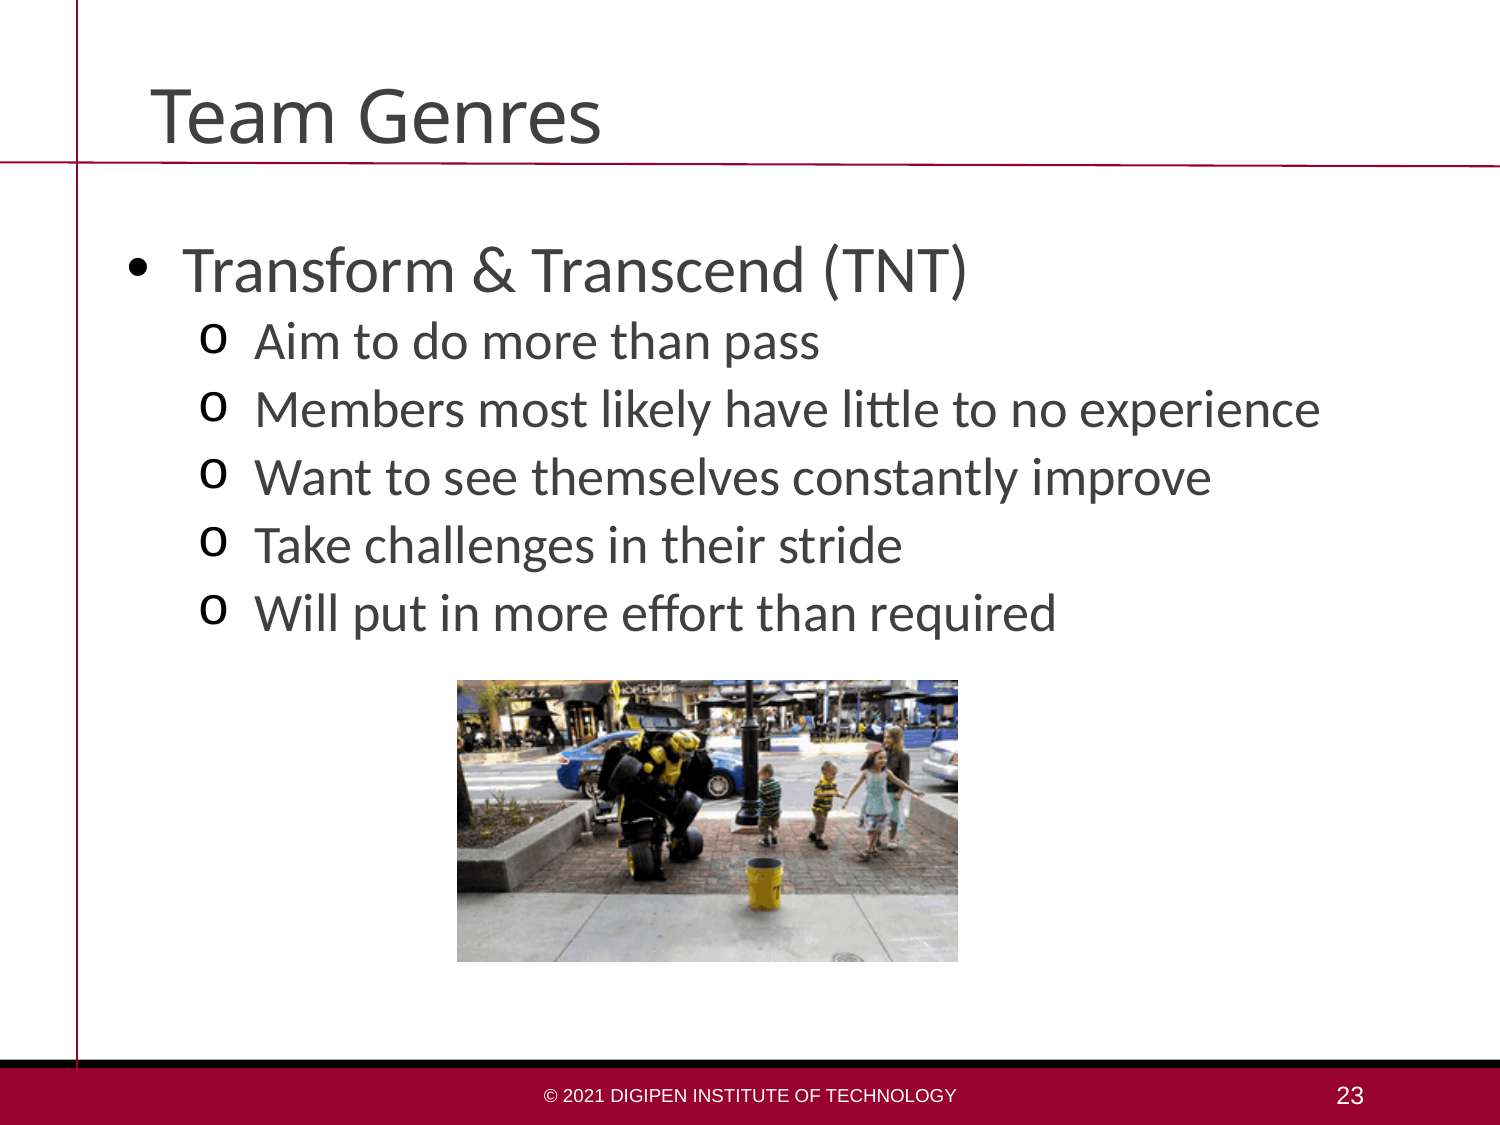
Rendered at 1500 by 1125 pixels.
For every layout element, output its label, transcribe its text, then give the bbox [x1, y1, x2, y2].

slide_number 23 [1218, 1064, 1380, 1125]
title Team Genres [135, 24, 1373, 167]
list Transform & Transcend (TNT) Aim to do more than pass Members most likely have little to no experience Want to see themselves constantly improve Take challenges in their stride Will put in more effort than required [113, 145, 1351, 992]
footer © 2021 DigiPen Institute of Technology [453, 1064, 1047, 1125]
picture [457, 680, 959, 963]
